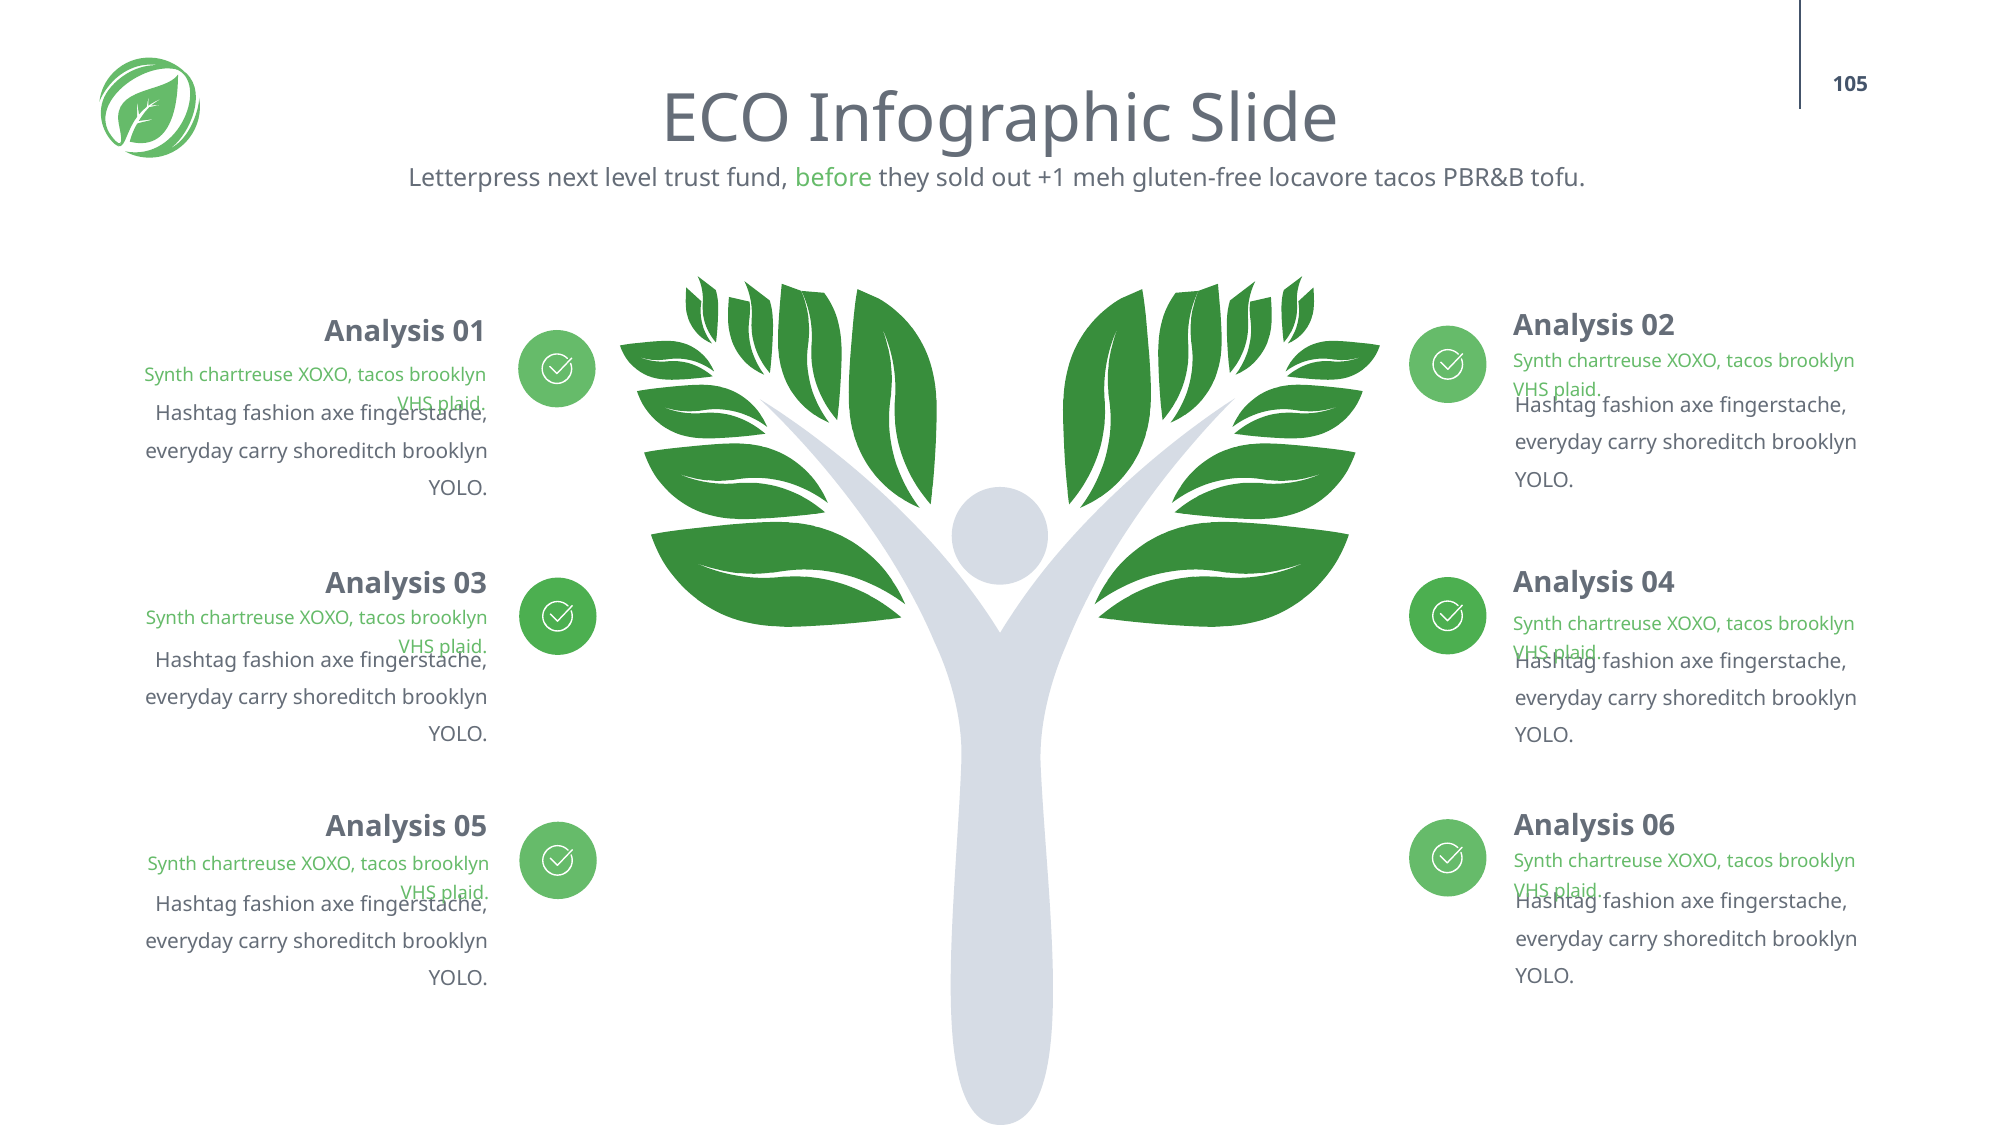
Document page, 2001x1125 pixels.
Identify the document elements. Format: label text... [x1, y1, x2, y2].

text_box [1409, 796, 1891, 953]
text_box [110, 554, 597, 723]
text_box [85, 301, 596, 499]
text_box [110, 796, 597, 955]
text_box ECO Infographic Slide [381, 66, 1621, 162]
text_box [619, 276, 1380, 1125]
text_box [1409, 553, 1891, 724]
text_box Letterpress next level trust fund, before they sold out +1 meh gluten-free locavore tacos PBR&B tofu. [393, 154, 1609, 199]
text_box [1409, 295, 1891, 460]
